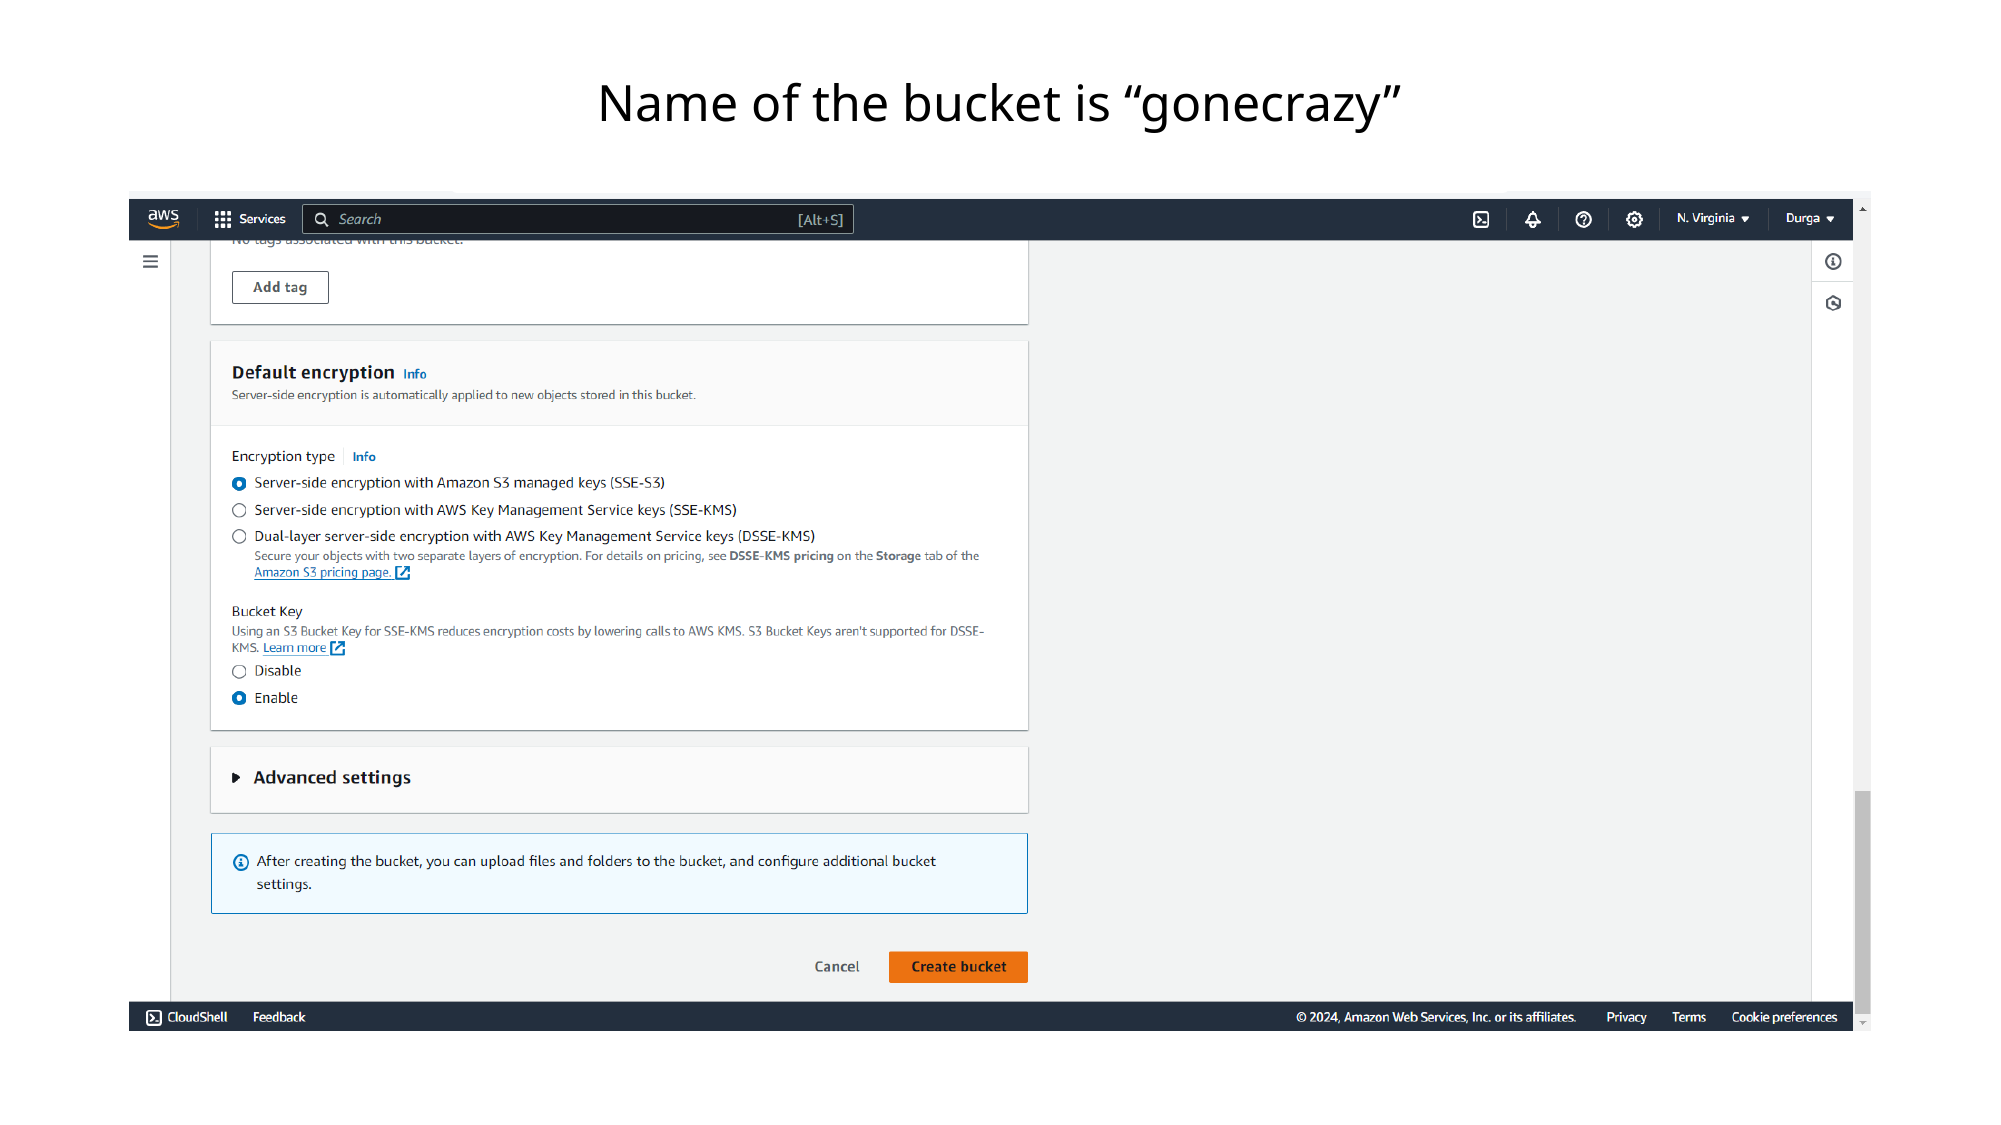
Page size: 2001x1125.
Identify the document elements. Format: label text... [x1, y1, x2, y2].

title Name of the bucket is “gonecrazy” [137, 59, 1863, 152]
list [129, 191, 1871, 1031]
